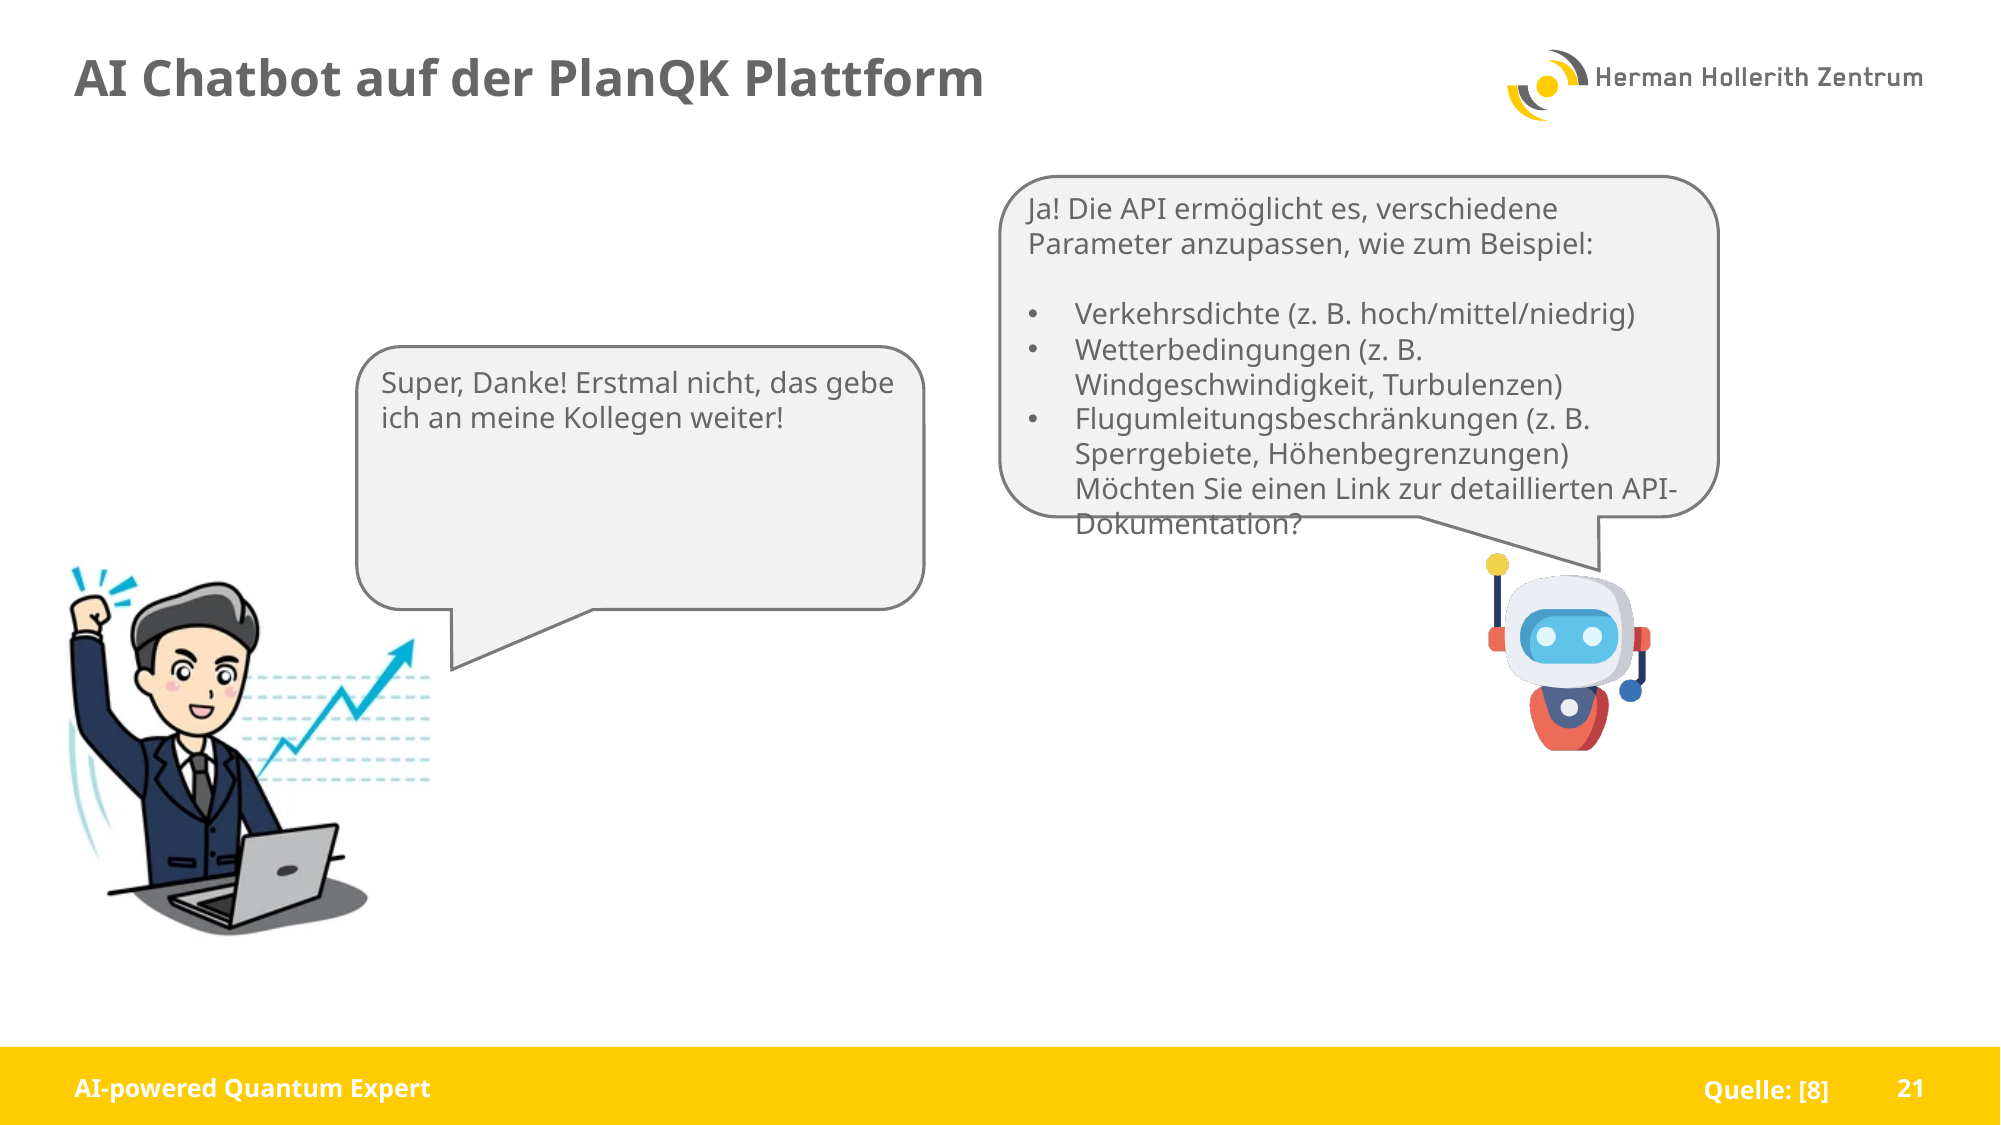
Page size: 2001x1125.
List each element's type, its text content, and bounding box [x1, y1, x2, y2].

picture [59, 557, 439, 941]
picture [1507, 49, 1926, 121]
text_box Ja! Die API ermöglicht es, verschiedene Parameter anzupassen, wie zum Beispiel: Verkehrsdichte (z. B. hoch/mittel/niedrig) Wetterbedingungen (z. B. Windgeschwindigkeit, Turbulenzen) Flugumleitungsbeschränkungen (z. B. Sperrgebiete, Höhenbegrenzungen) Möchten Sie einen Link zur detaillierten API-Dokumentation? [1013, 183, 1706, 548]
text_box [998, 250, 1013, 499]
slide_number 21 [1845, 1074, 1941, 1106]
text_box [355, 361, 926, 673]
text_box [370, 345, 911, 357]
text_box Quelle: [8] [1169, 1074, 1845, 1106]
picture [1451, 521, 1685, 754]
title AI Chatbot auf der PlanQK Plattform [59, 46, 1471, 250]
text_box [1471, 174, 1692, 183]
footer AI-powered Quantum Expert [59, 1074, 735, 1106]
text_box [1706, 195, 1721, 498]
text_box Super, Danke! Erstmal nicht, das gebe ich an meine Kollegen weiter! [366, 357, 934, 442]
